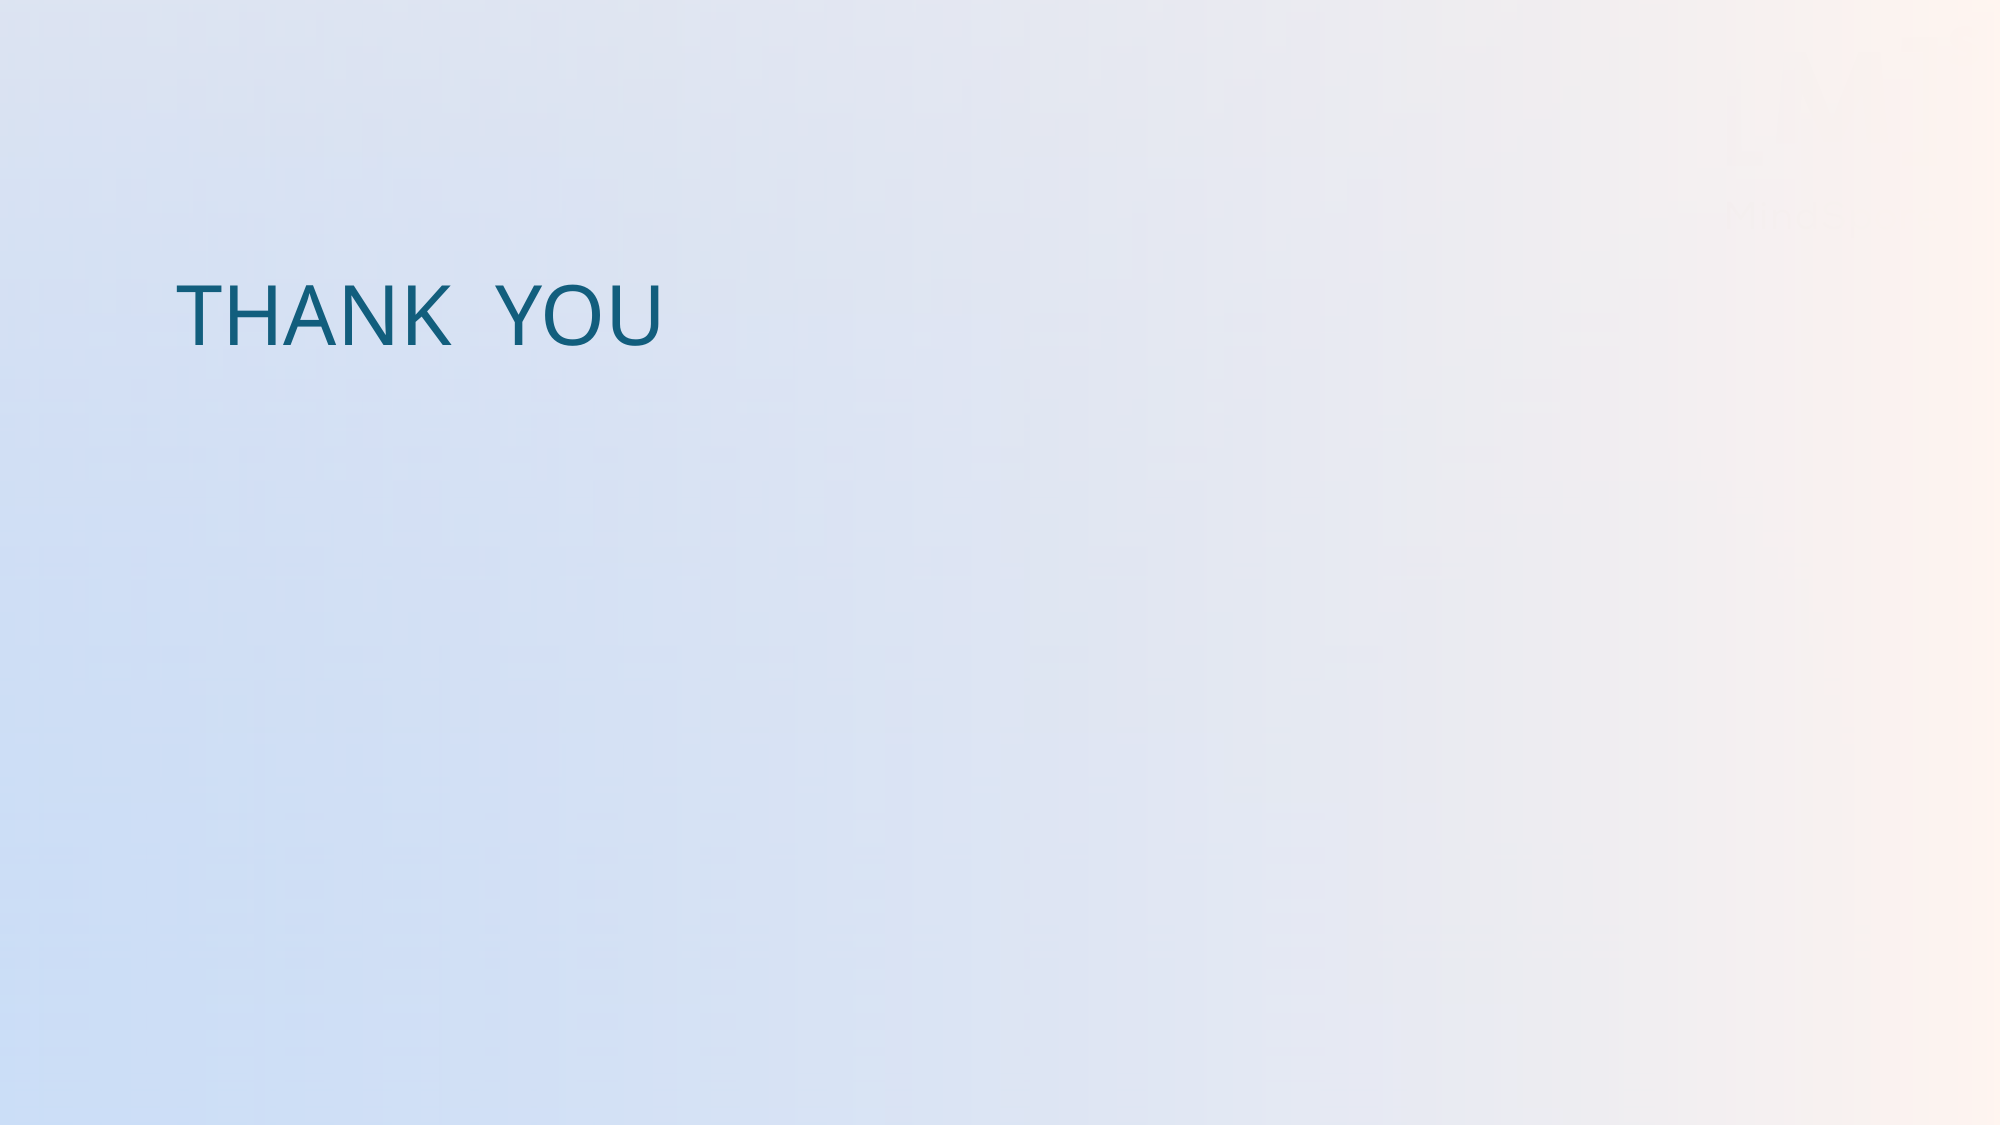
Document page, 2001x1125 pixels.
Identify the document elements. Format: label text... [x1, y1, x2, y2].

text_box THANK YOU [161, 254, 1980, 370]
text_box [0, 0, 2000, 1125]
